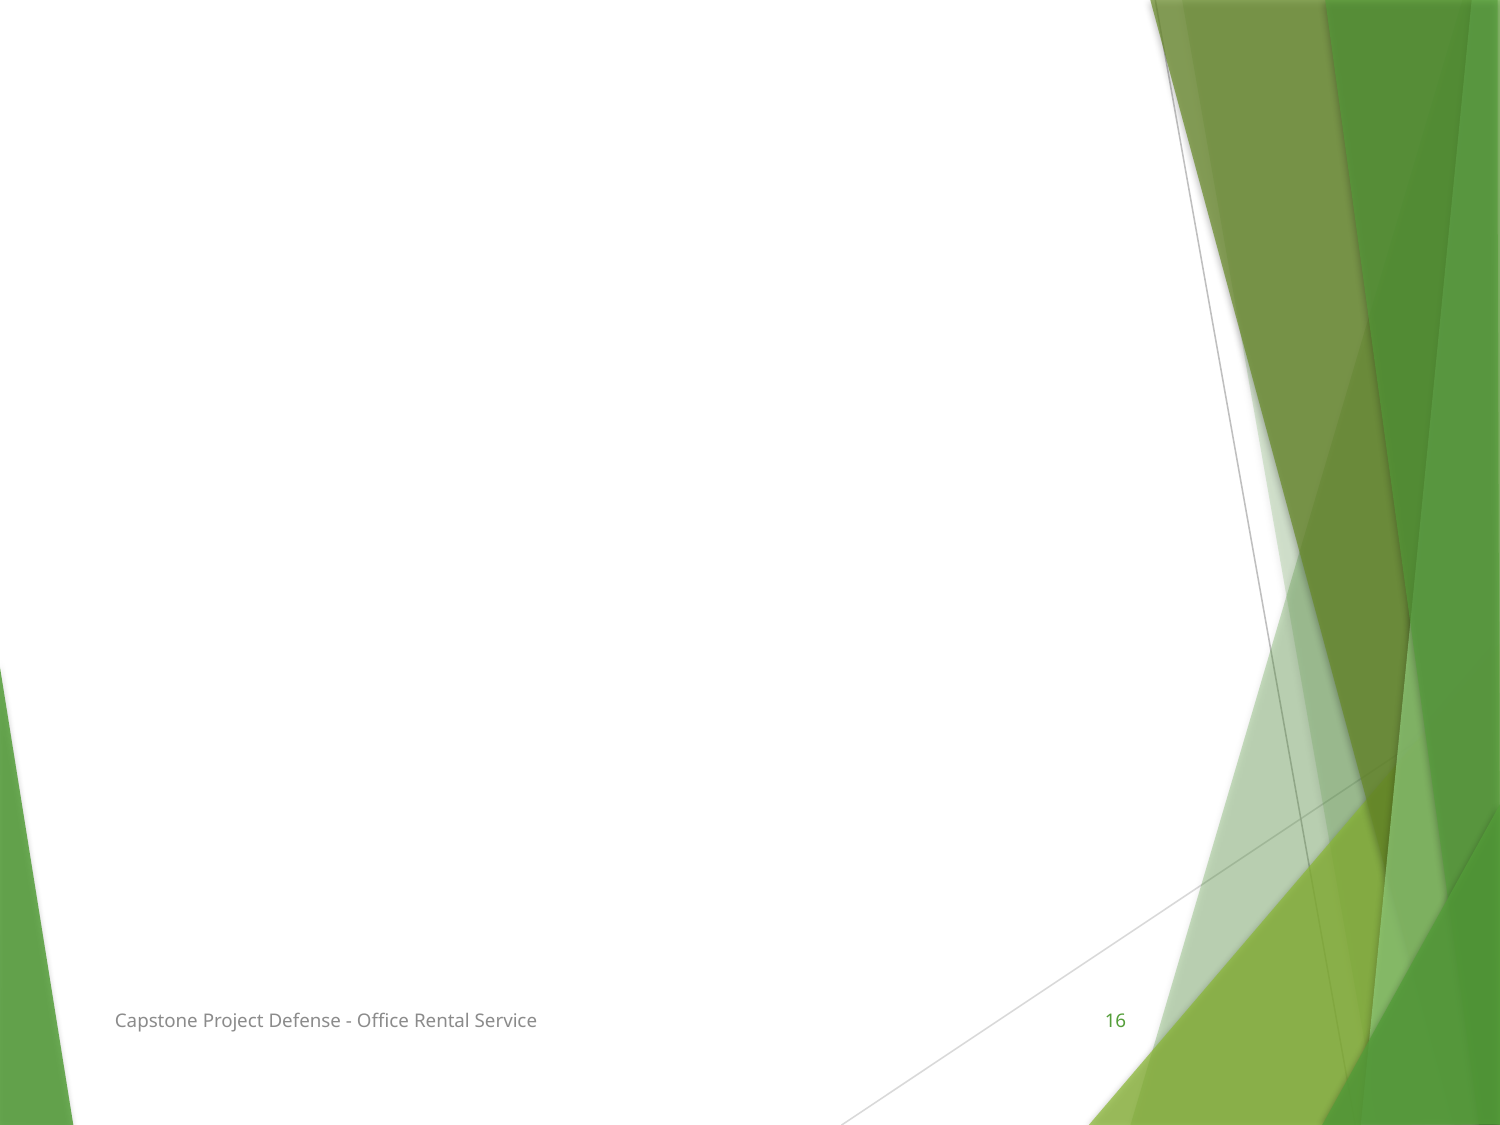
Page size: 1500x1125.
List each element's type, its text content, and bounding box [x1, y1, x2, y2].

footer Capstone Project Defense - Office Rental Service [99, 991, 859, 1051]
slide_number 16 [1057, 991, 1142, 1051]
